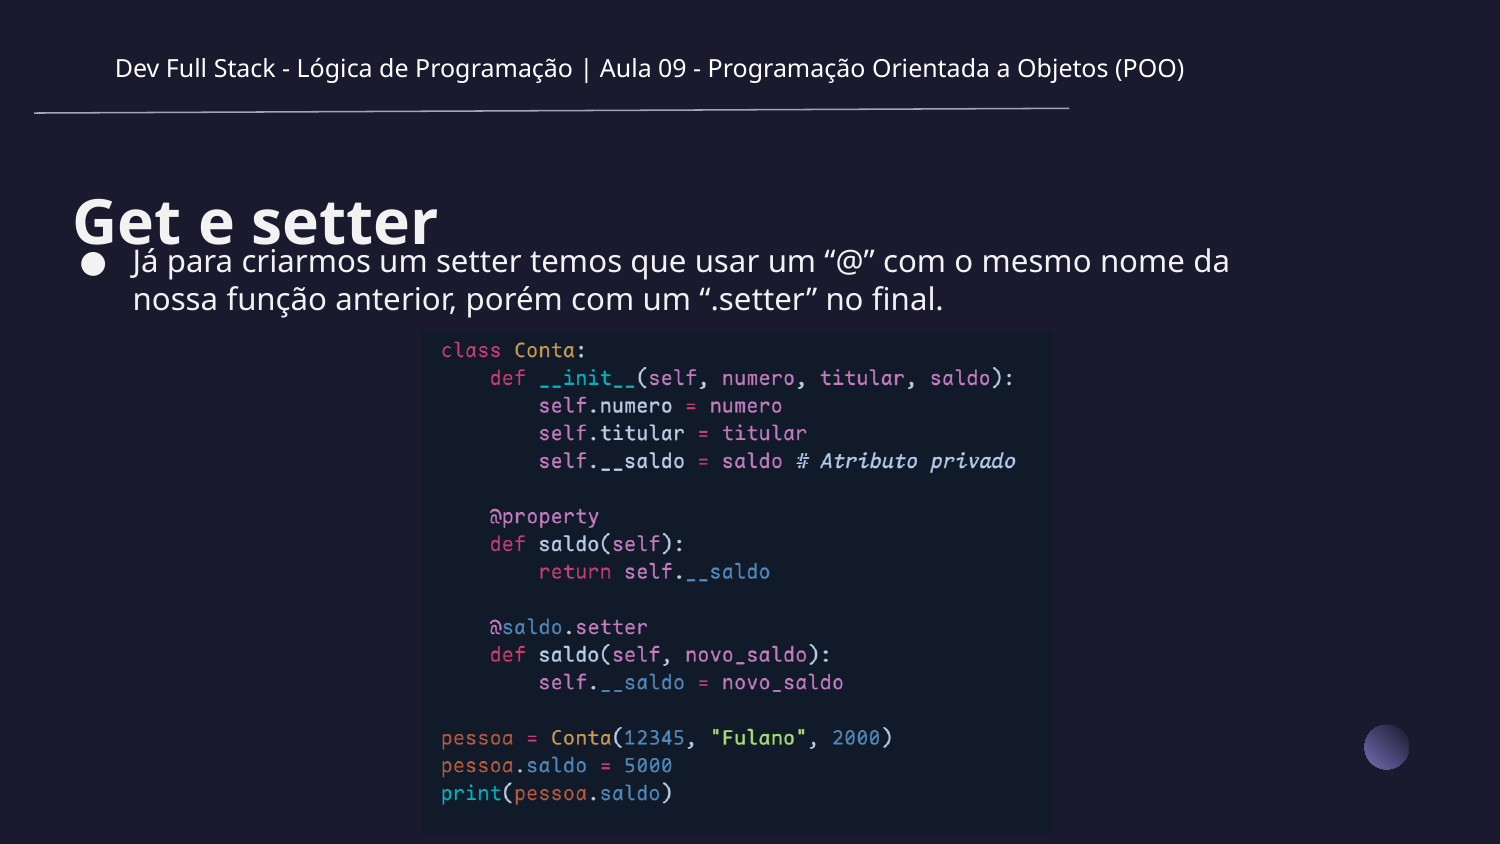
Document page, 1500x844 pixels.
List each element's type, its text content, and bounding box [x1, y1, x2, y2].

text_box Dev Full Stack - Lógica de Programação | Aula 09 - Programação Orientada a Objetos (POO) [99, 37, 1376, 98]
text_box Já para criarmos um setter temos que usar um “@” com o mesmo nome da nossa função anterior, porém com um “.setter” no final. [42, 226, 1261, 332]
text_box Get e setter [57, 136, 1461, 265]
picture [420, 332, 1053, 834]
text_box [33, 107, 1070, 114]
